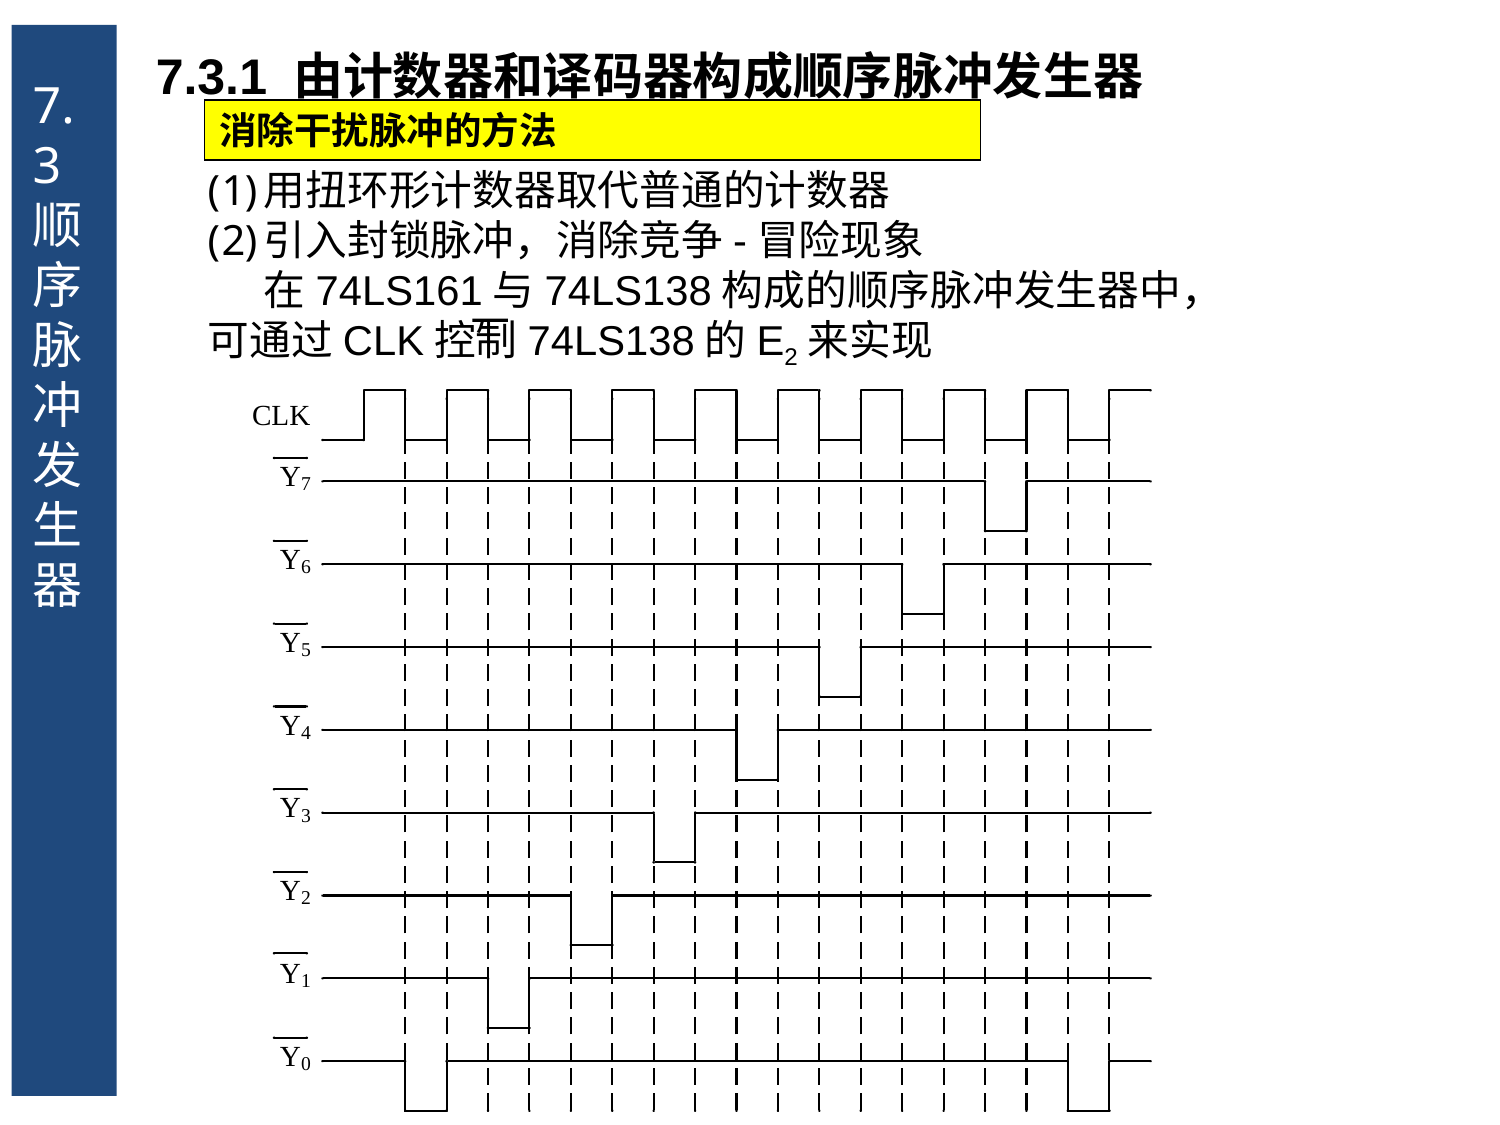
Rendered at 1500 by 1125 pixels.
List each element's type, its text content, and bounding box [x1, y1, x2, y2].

text_box 7.3.1 由计数器和译码器构成顺序脉冲发生器 [141, 7, 1411, 112]
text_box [192, 155, 1500, 374]
title 7.3 顺序脉冲发生器 [17, 66, 115, 1075]
text_box 消除干扰脉冲的方法 [204, 100, 981, 154]
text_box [235, 383, 1182, 1124]
